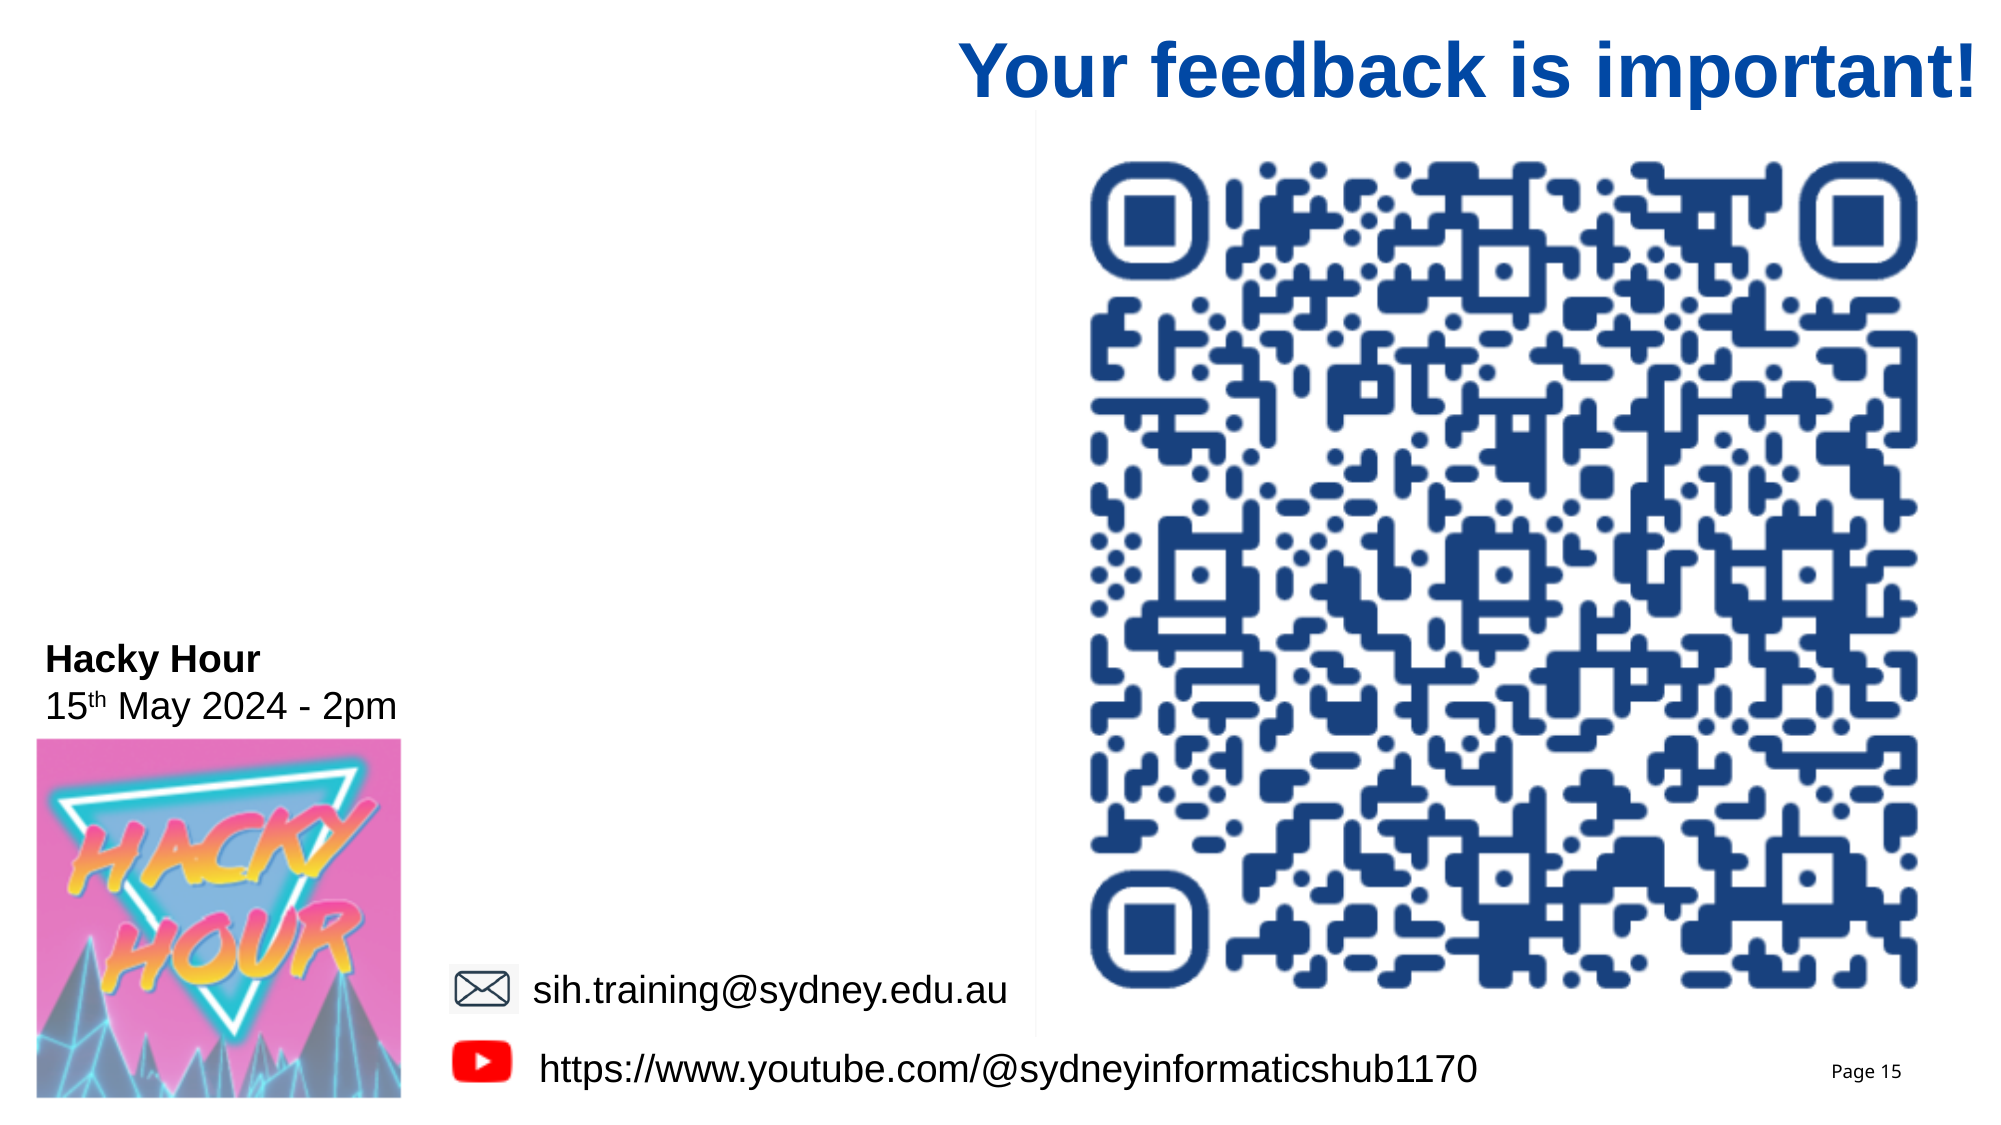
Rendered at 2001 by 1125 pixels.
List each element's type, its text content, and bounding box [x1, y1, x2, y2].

text_box https://www.youtube.com/@sydneyinformaticshub1170 [524, 1036, 1493, 1098]
picture [1035, 110, 1970, 1037]
text_box sih.training@sydney.edu.au [518, 957, 1030, 1019]
picture [448, 964, 519, 1014]
text_box Hacky Hour 15th May 2024 - 2pm [30, 626, 1030, 735]
picture [0, 716, 514, 1107]
text_box Your feedback is important! [766, 0, 2000, 253]
